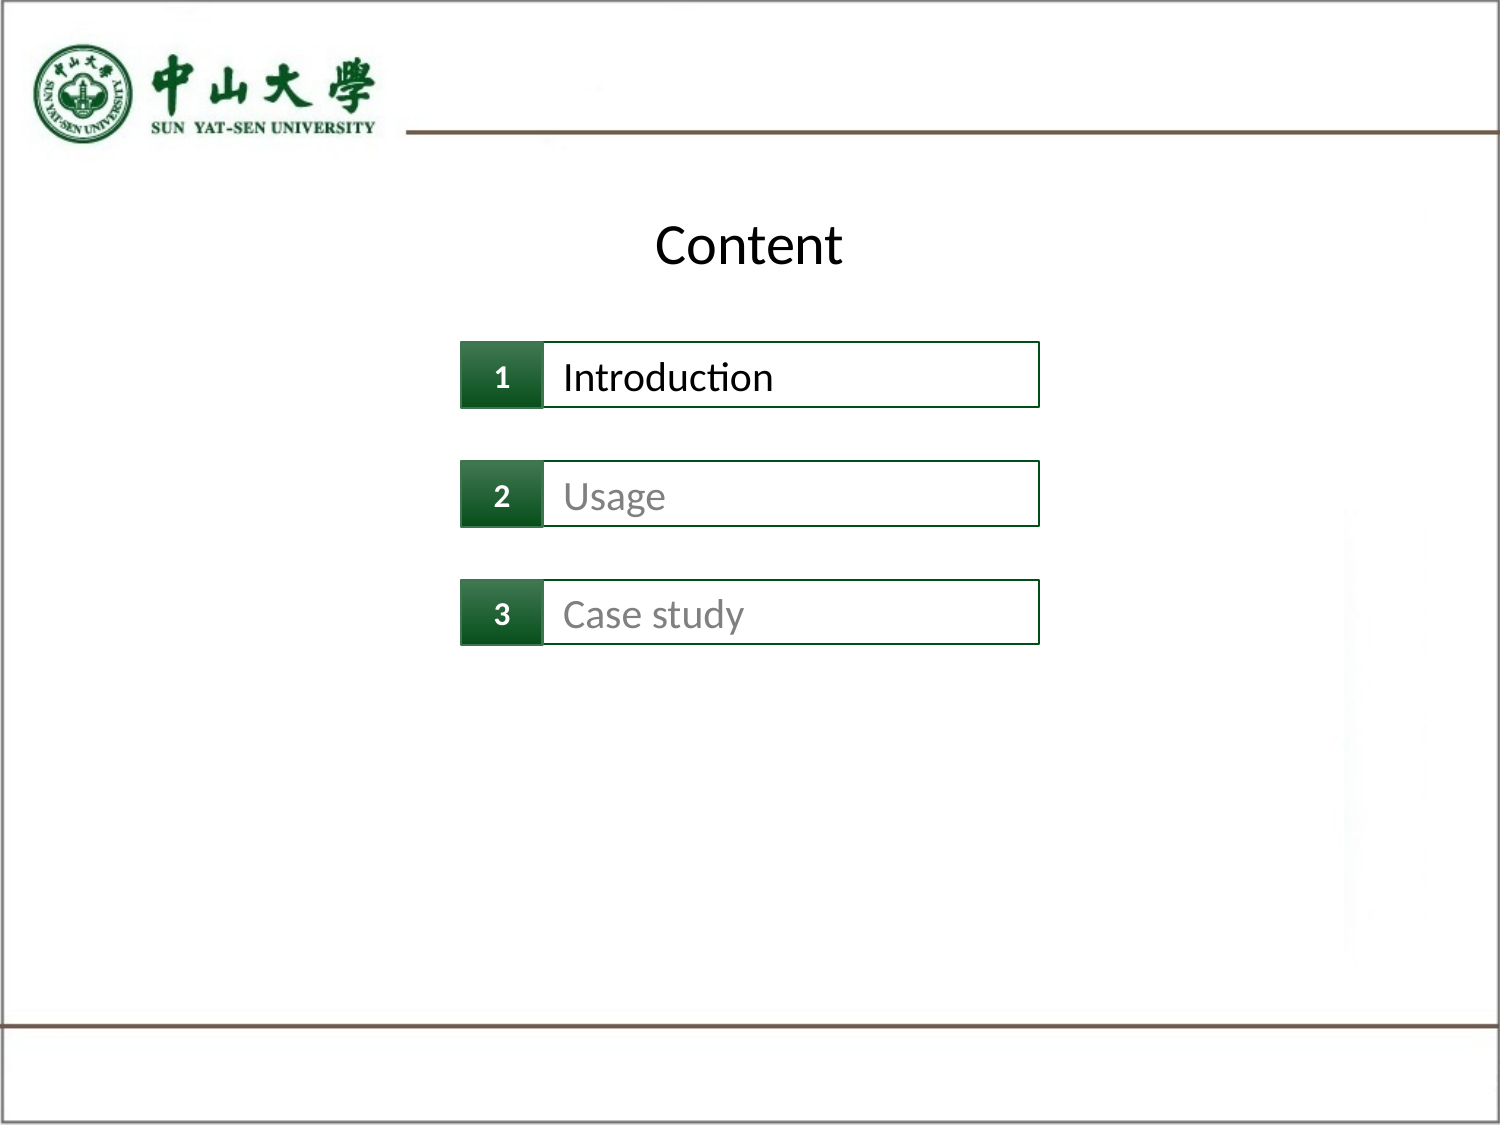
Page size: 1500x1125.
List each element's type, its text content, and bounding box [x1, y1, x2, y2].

picture [0, 0, 1500, 1125]
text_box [461, 460, 1039, 527]
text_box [461, 342, 1039, 409]
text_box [461, 579, 1039, 646]
text_box Content [461, 198, 1039, 284]
